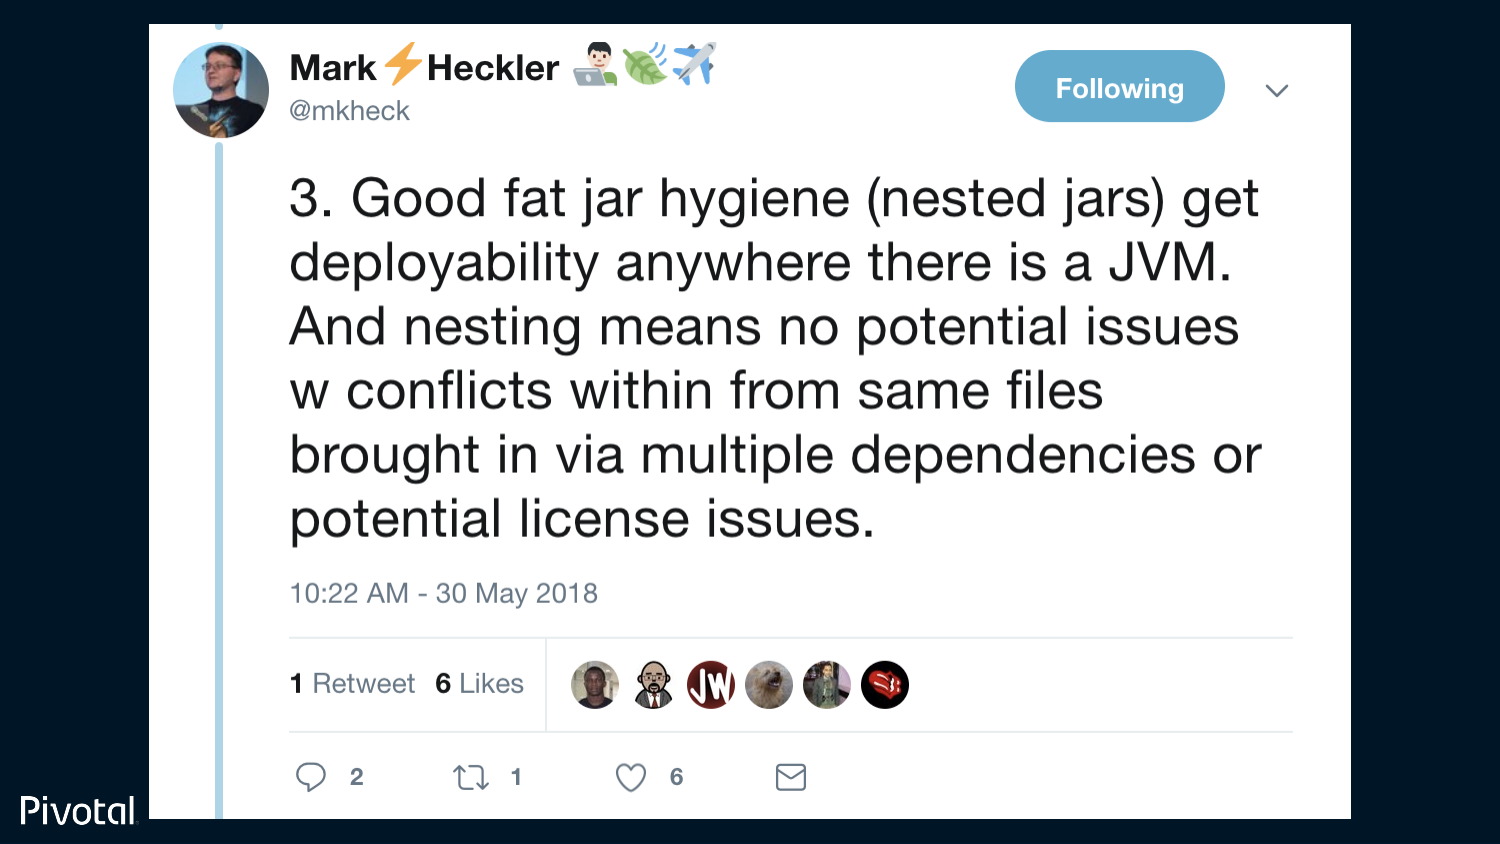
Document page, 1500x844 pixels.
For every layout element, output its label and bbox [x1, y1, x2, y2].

picture [21, 796, 139, 825]
picture [148, 24, 1351, 819]
